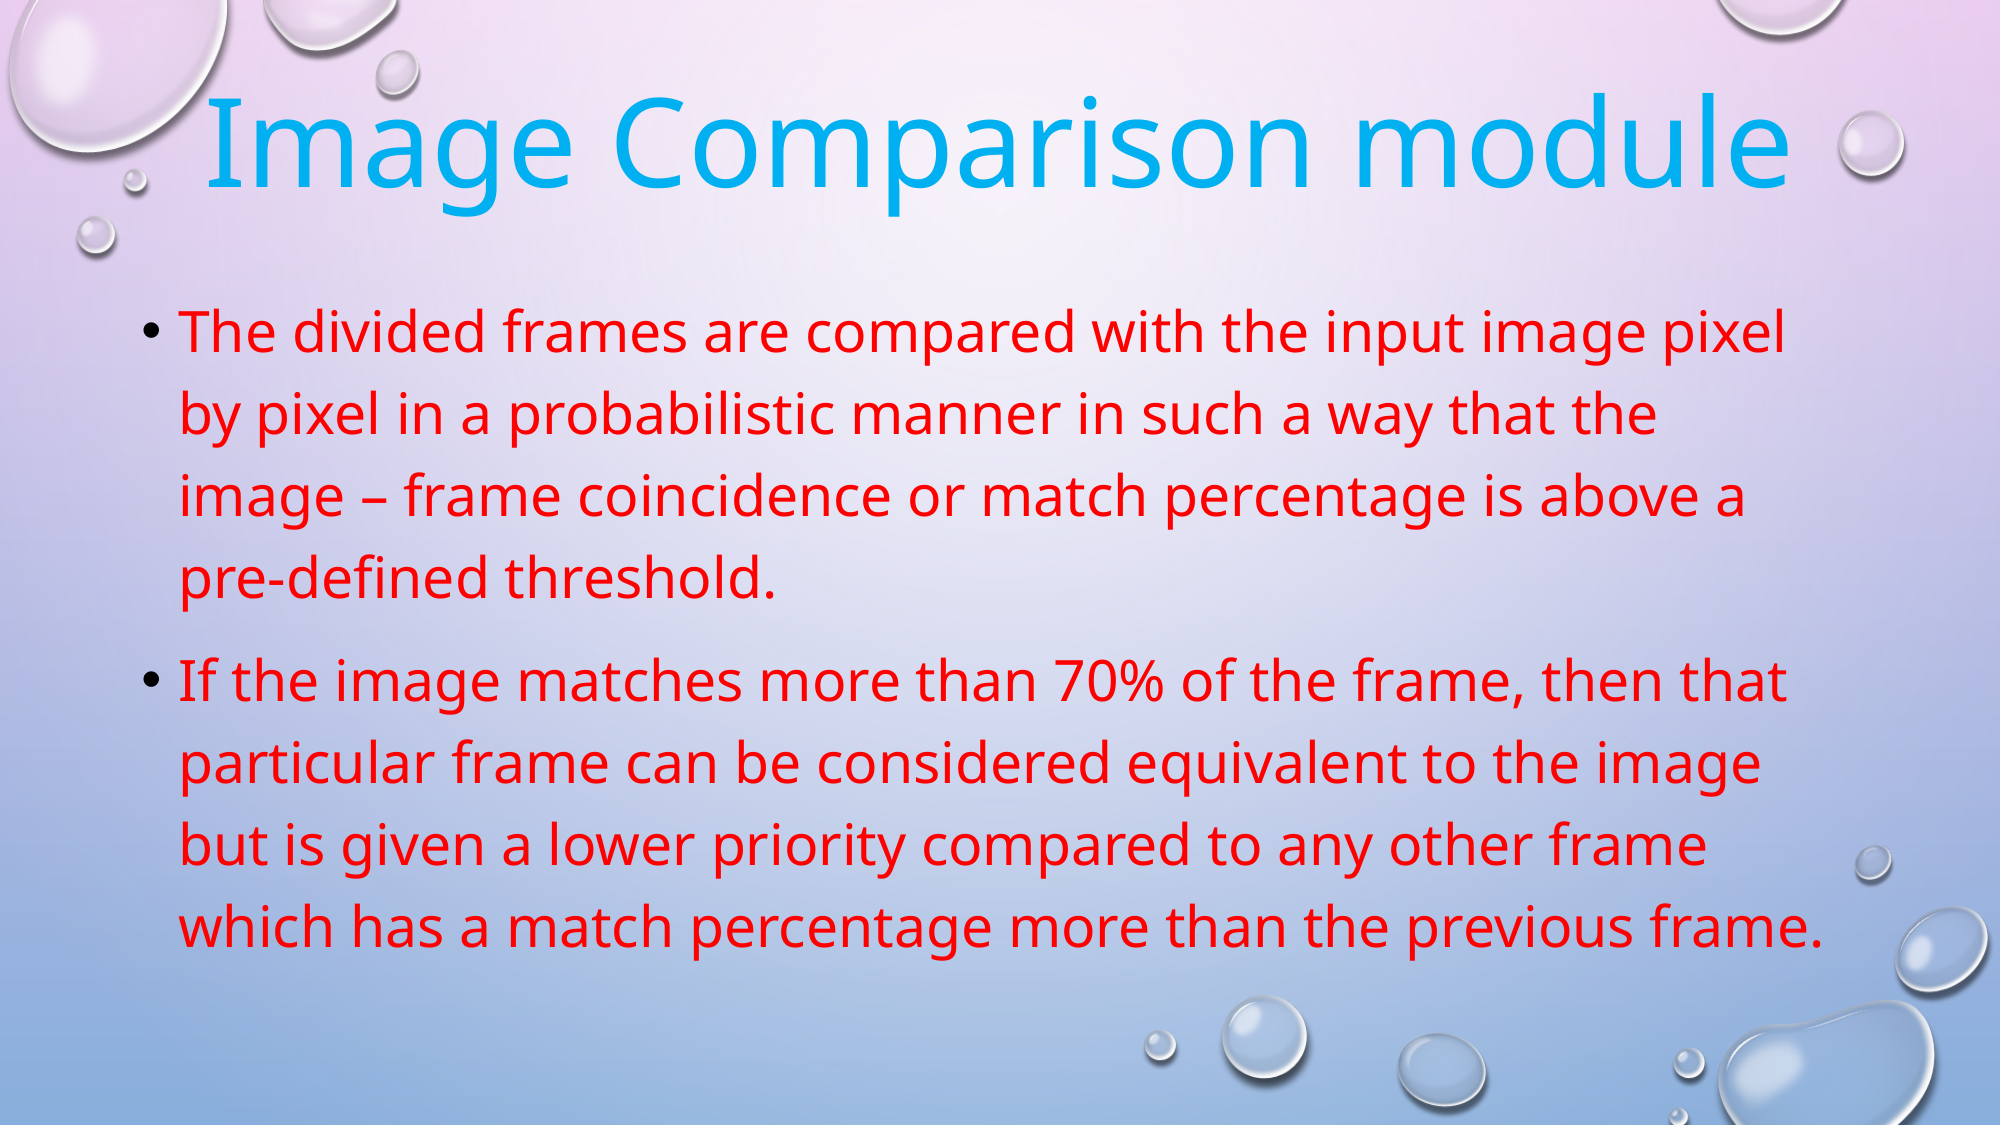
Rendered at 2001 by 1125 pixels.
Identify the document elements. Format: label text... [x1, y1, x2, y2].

list The divided frames are compared with the input image pixel by pixel in a probabilistic manner in such a way that the image – frame coincidence or match percentage is above a pre-defined threshold. If the image matches more than 70% of the frame, then that particular frame can be considered equivalent to the image but is given a lower priority compared to any other frame which has a match percentage more than the previous frame. [126, 274, 1850, 1035]
title Image Comparison module [149, 57, 1850, 237]
picture [0, 0, 2000, 1125]
